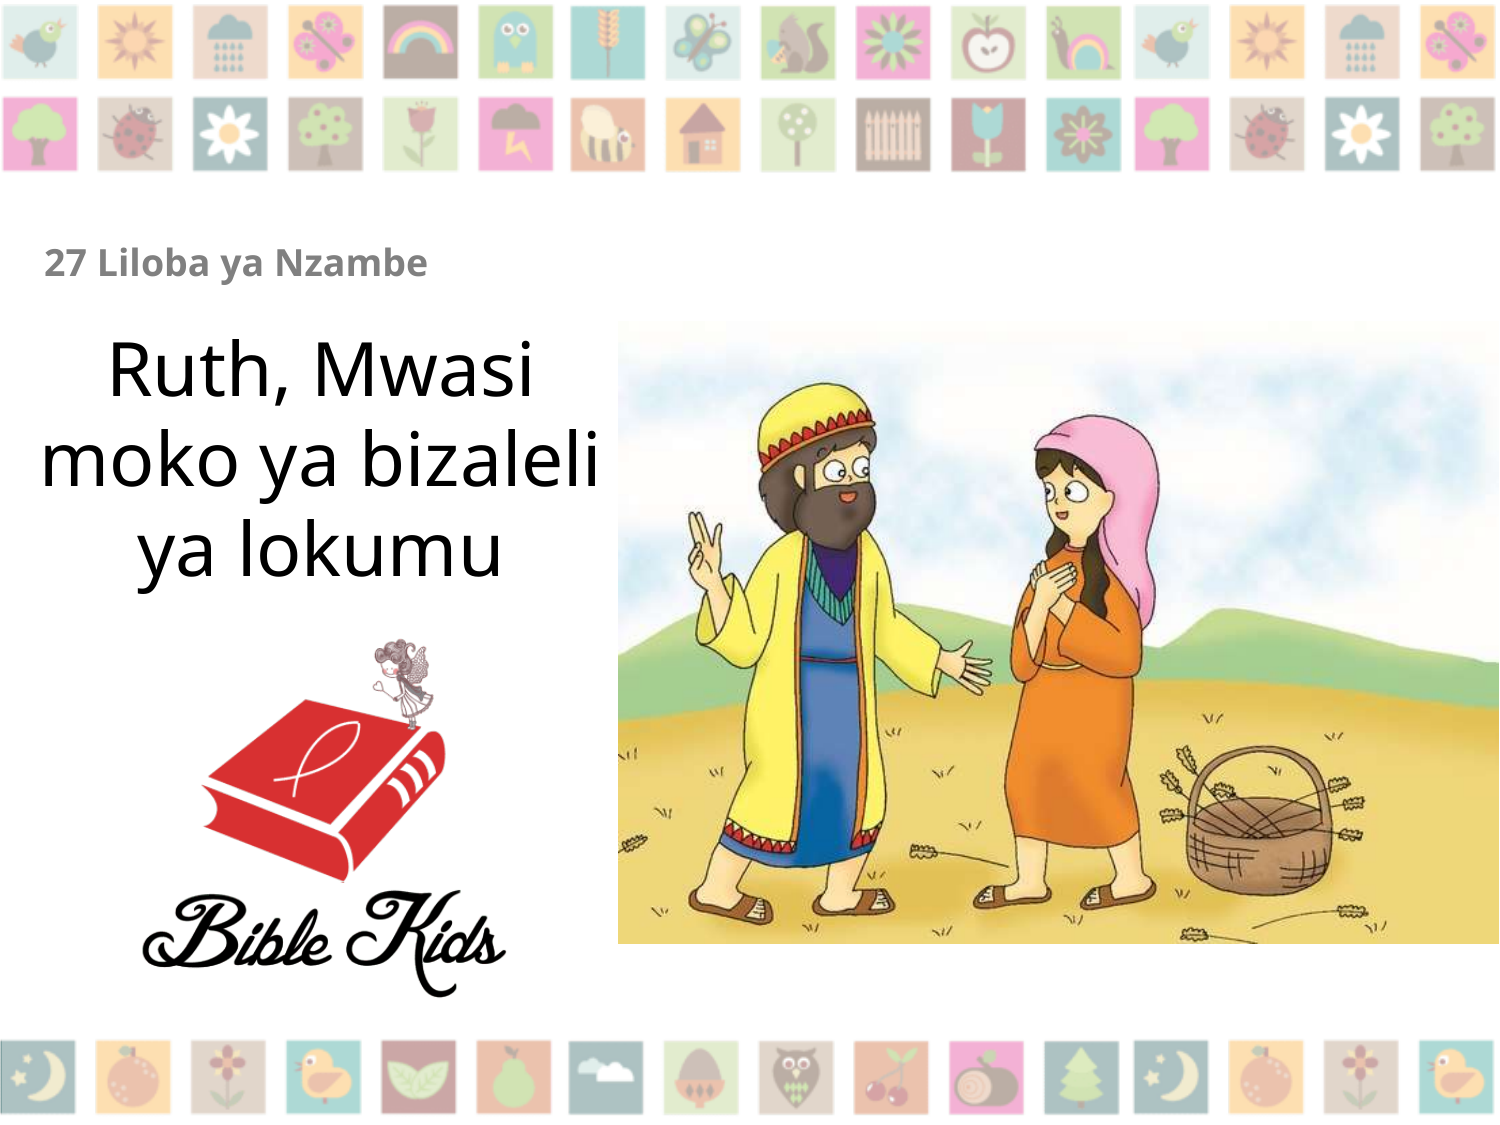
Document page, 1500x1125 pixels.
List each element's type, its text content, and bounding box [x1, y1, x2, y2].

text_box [0, 3, 1500, 181]
text_box Ruth, Mwasi moko ya bizaleli ya lokumu [0, 314, 644, 600]
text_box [0, 1028, 1500, 1118]
picture [618, 321, 1500, 945]
text_box 27 Liloba ya Nzambe [29, 231, 543, 292]
picture [117, 600, 544, 1027]
